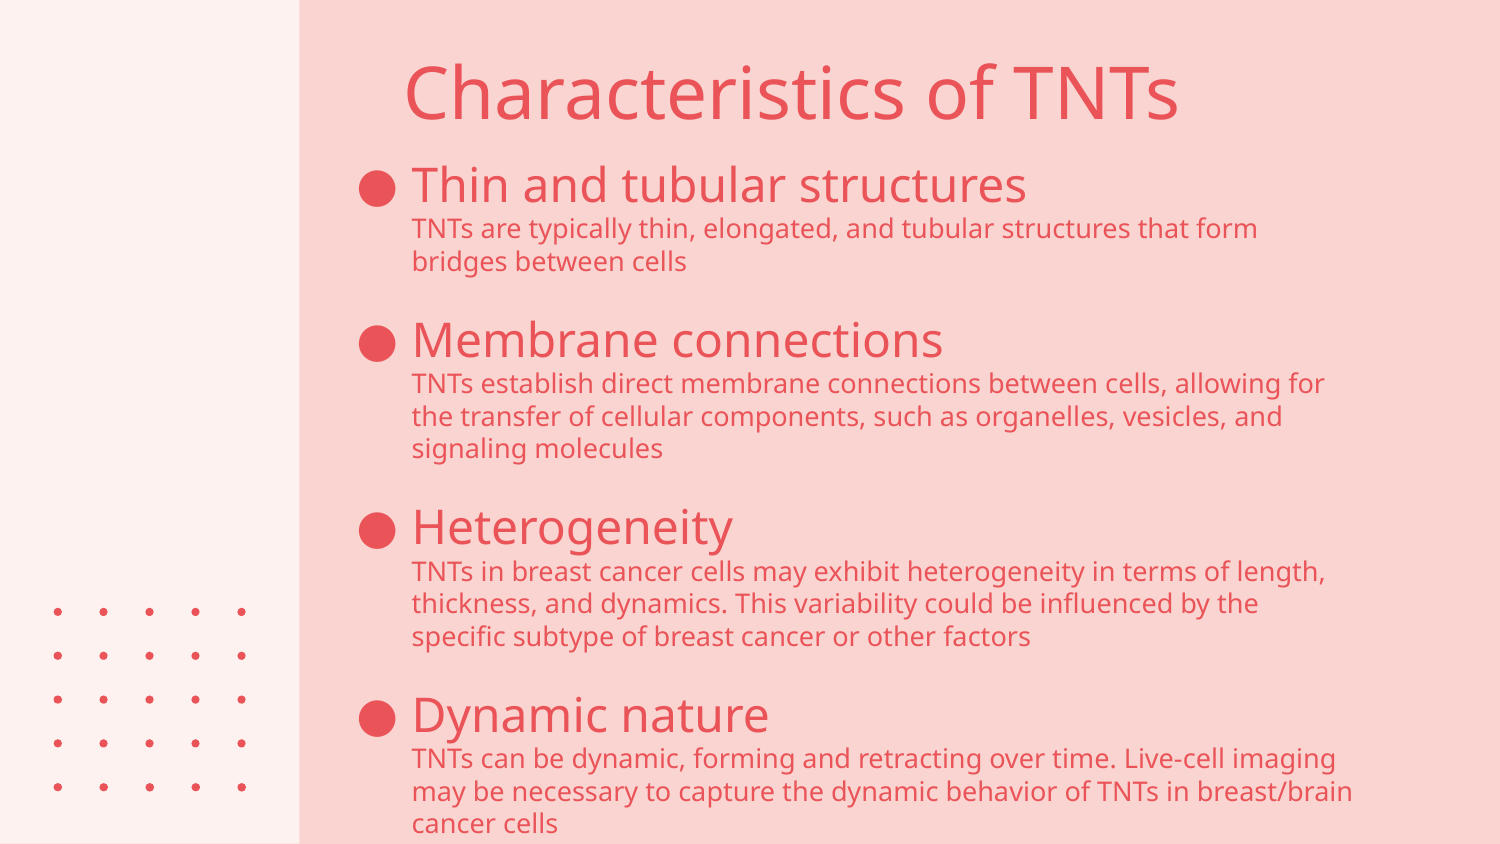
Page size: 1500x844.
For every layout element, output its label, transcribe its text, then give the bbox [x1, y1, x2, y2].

title Characteristics of TNTs [388, 33, 1421, 148]
subtitle Thin and tubular structures TNTs are typically thin, elongated, and tubular structures that form bridges between cells Membrane connections TNTs establish direct membrane connections between cells, allowing for the transfer of cellular components, such as organelles, vesicles, and signaling molecules Heterogeneity TNTs in breast cancer cells may exhibit heterogeneity in terms of length, thickness, and dynamics. This variability could be influenced by the specific subtype of breast cancer or other factors Dynamic nature TNTs can be dynamic, forming and retracting over time. Live-cell imaging may be necessary to capture the dynamic behavior of TNTs in breast/brain cancer cells [321, 139, 1372, 810]
